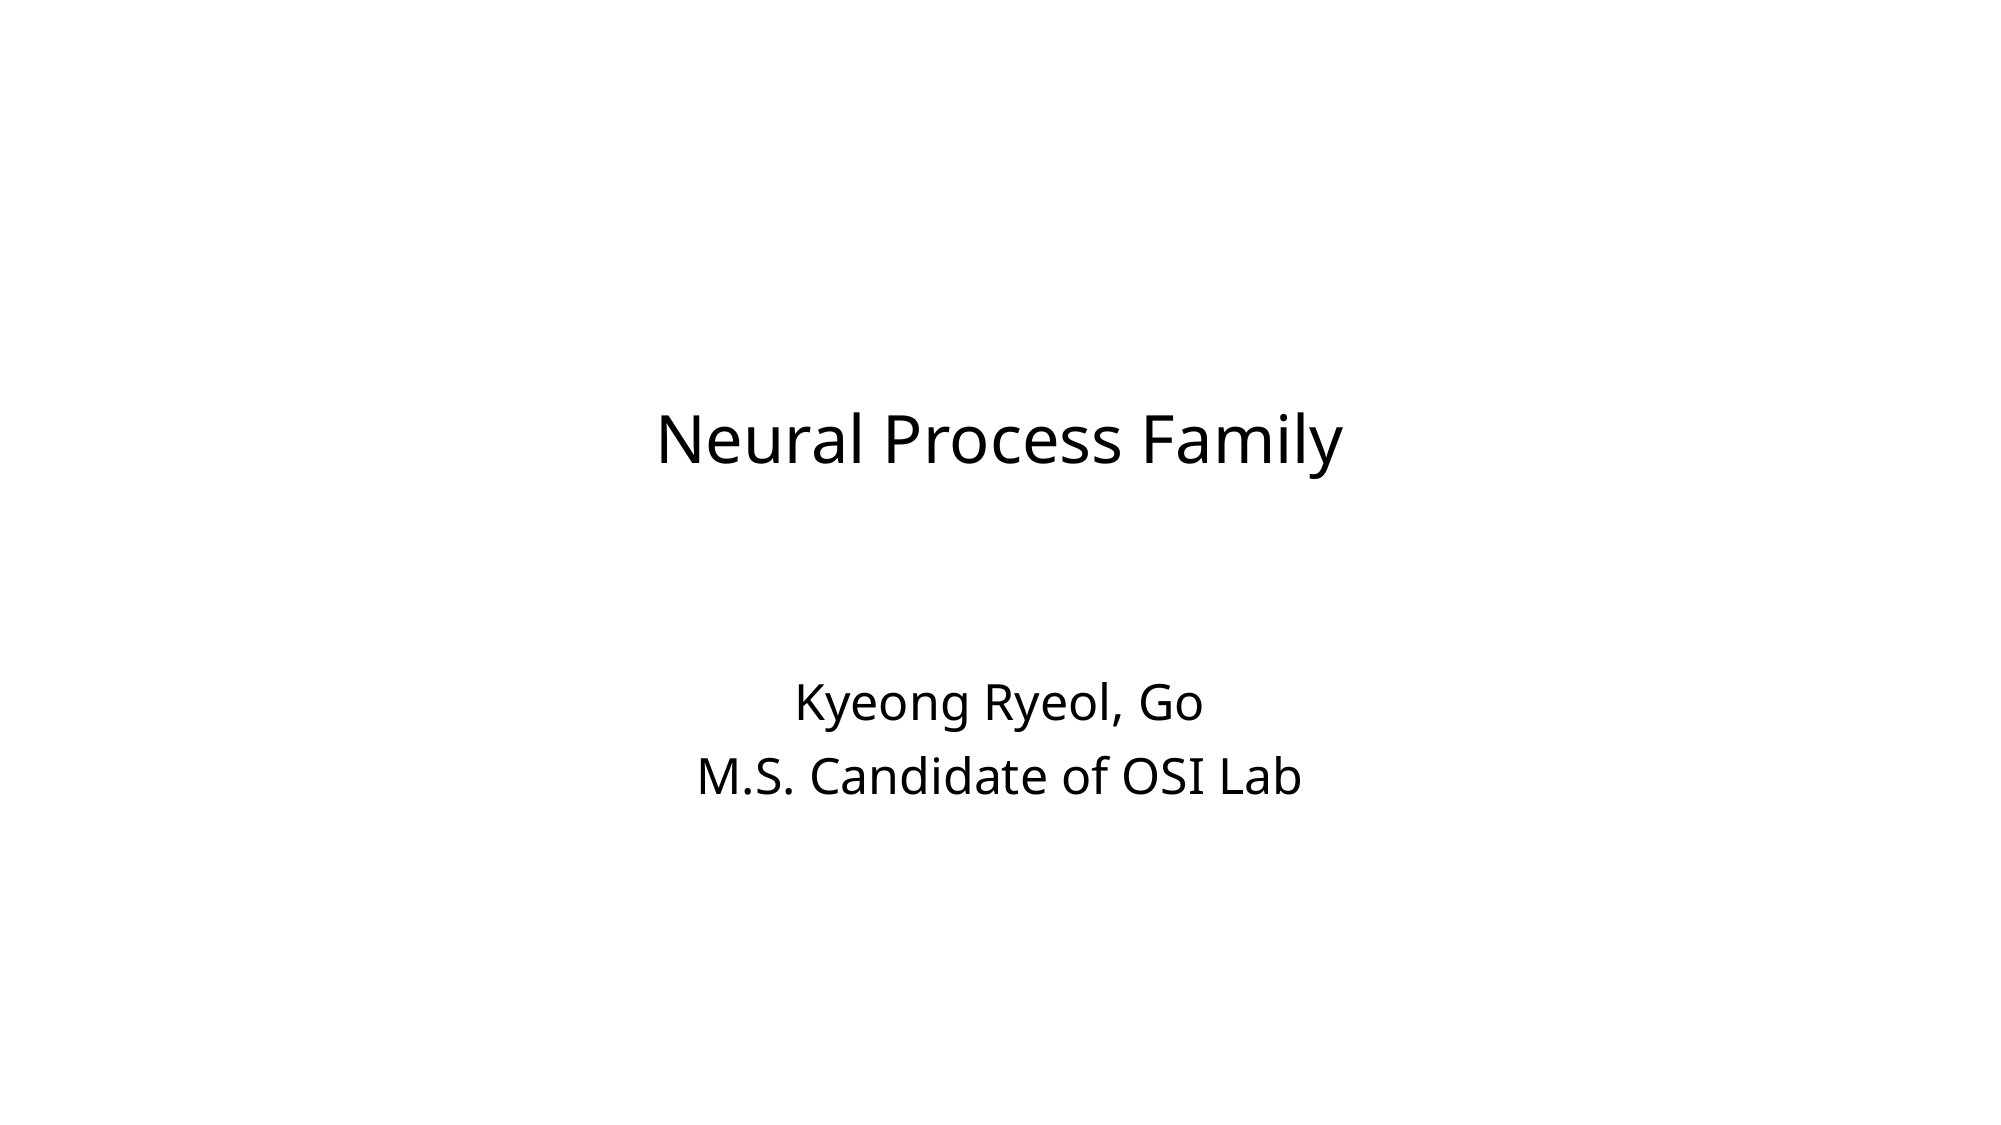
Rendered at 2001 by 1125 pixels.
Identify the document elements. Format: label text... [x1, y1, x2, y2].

subtitle Kyeong Ryeol, Go M.S. Candidate of OSI Lab [249, 669, 1750, 941]
title Neural Process Family [249, 184, 1750, 486]
